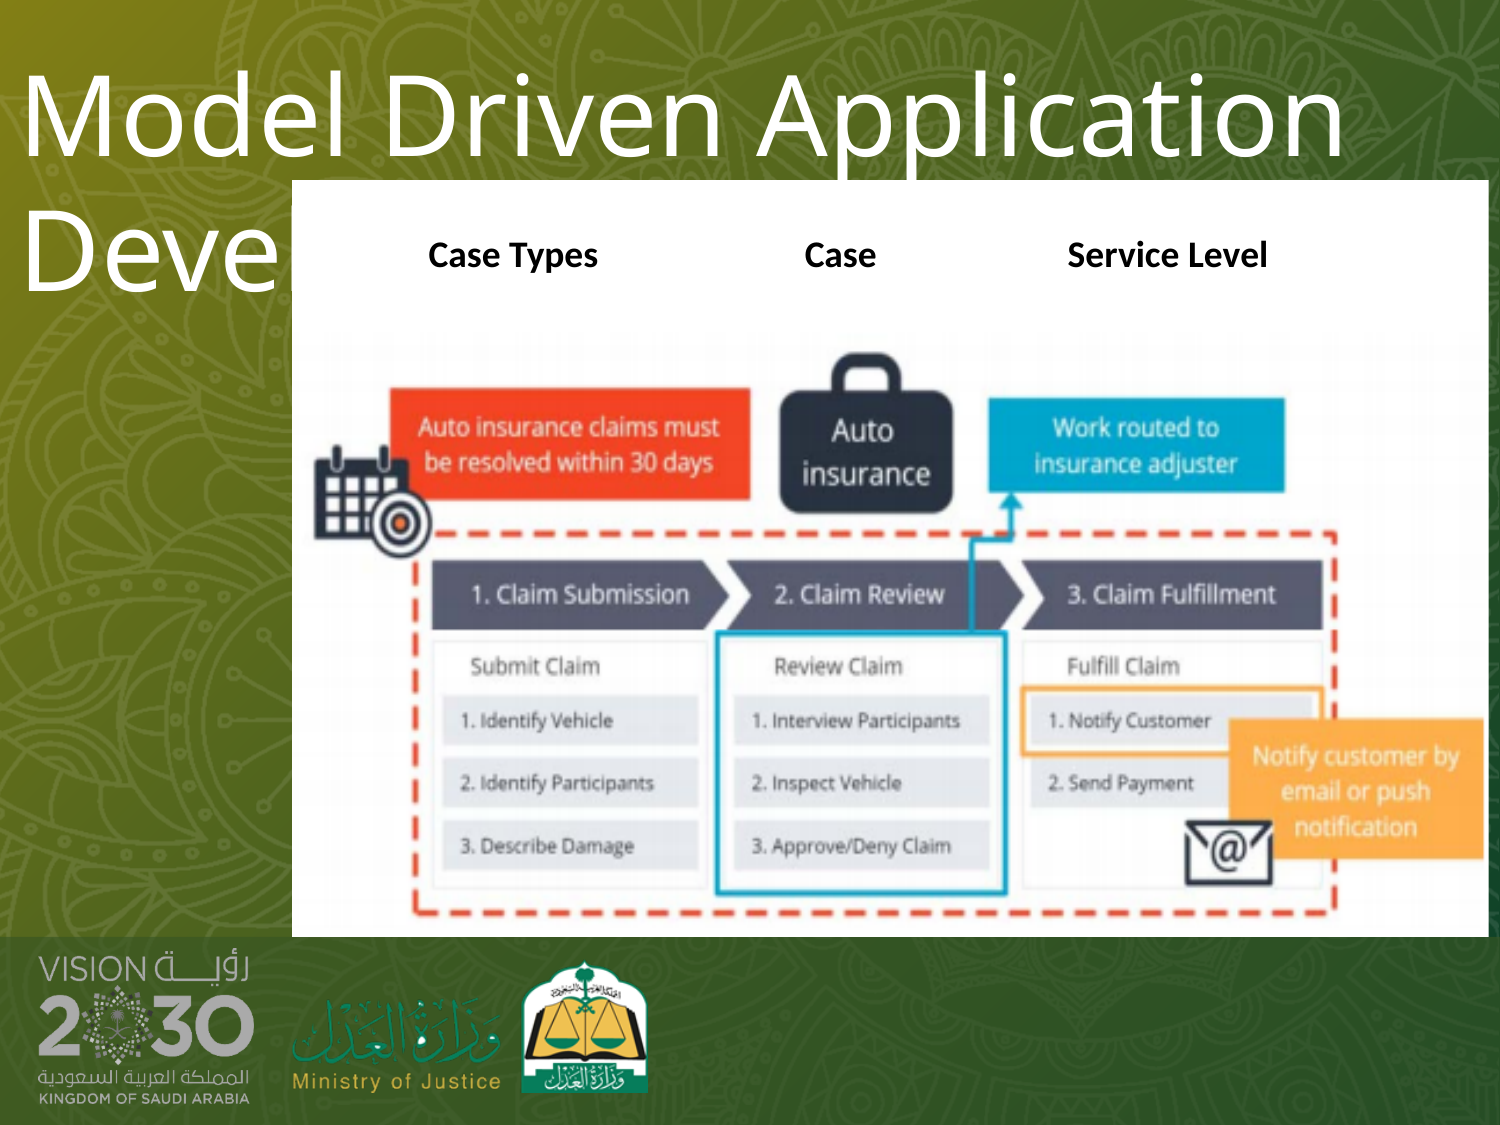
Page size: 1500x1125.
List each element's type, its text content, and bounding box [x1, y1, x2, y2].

picture [292, 959, 648, 1093]
text_box Model Driven Application Development [4, 36, 1500, 322]
picture [38, 948, 254, 1105]
text_box [0, 936, 1500, 1125]
picture [292, 180, 1489, 937]
text_box [0, 0, 1500, 936]
